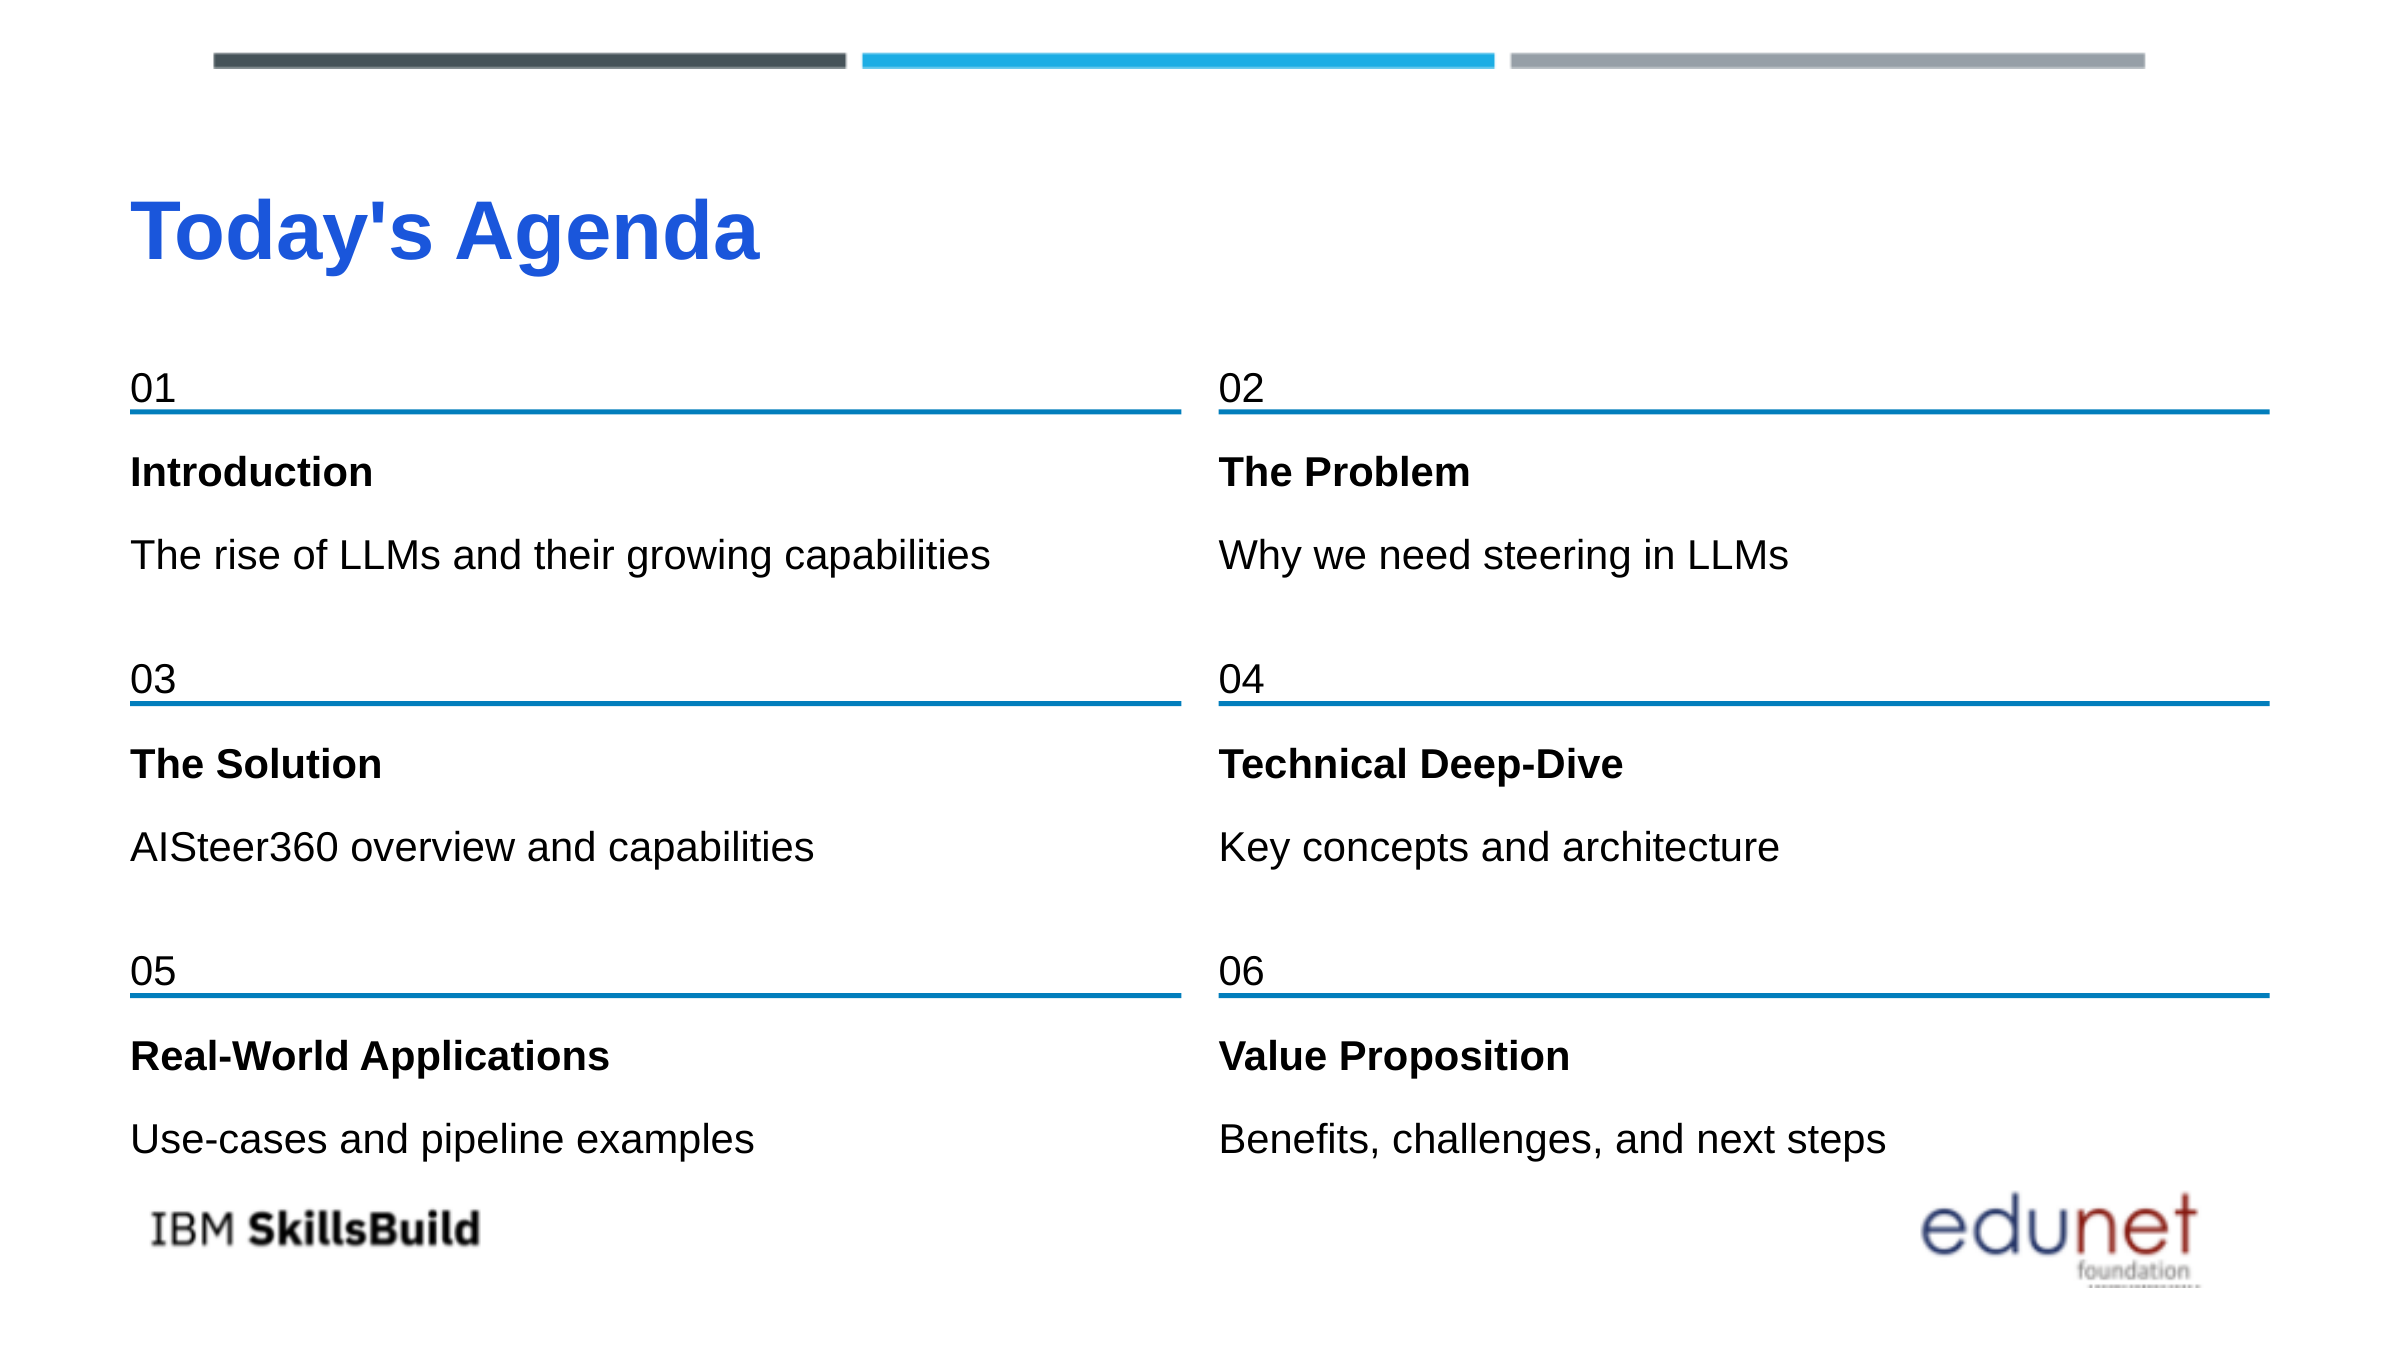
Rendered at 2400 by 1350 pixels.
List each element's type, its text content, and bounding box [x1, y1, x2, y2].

picture [1914, 1179, 2214, 1288]
text_box 05 [130, 934, 168, 982]
text_box 04 [1218, 642, 1256, 690]
text_box AISteer360 overview and capabilities [130, 810, 1182, 870]
text_box Why we need steering in LLMs [1218, 518, 2270, 578]
text_box Value Proposition [1218, 1021, 1684, 1080]
text_box The Problem [1218, 437, 1684, 496]
text_box Key concepts and architecture [1218, 810, 2270, 870]
text_box Use-cases and pipeline examples [130, 1102, 1182, 1162]
text_box [1218, 993, 2270, 999]
text_box 03 [130, 642, 168, 690]
text_box [1218, 701, 2270, 707]
text_box The Solution [130, 729, 596, 788]
text_box The rise of LLMs and their growing capabilities [130, 518, 1182, 578]
text_box Today's Agenda [130, 160, 1061, 277]
text_box [130, 409, 1182, 415]
text_box [130, 701, 1182, 707]
text_box Introduction [130, 437, 596, 496]
text_box 01 [130, 351, 168, 398]
text_box Technical Deep-Dive [1218, 729, 1691, 788]
picture [140, 1198, 489, 1263]
text_box Benefits, challenges, and next steps [1218, 1102, 2270, 1162]
text_box 06 [1218, 934, 1256, 982]
text_box [130, 993, 1182, 999]
text_box [1218, 409, 2270, 415]
text_box 02 [1218, 351, 1256, 398]
text_box Real-World Applications [130, 1021, 682, 1080]
picture [207, 48, 2149, 69]
